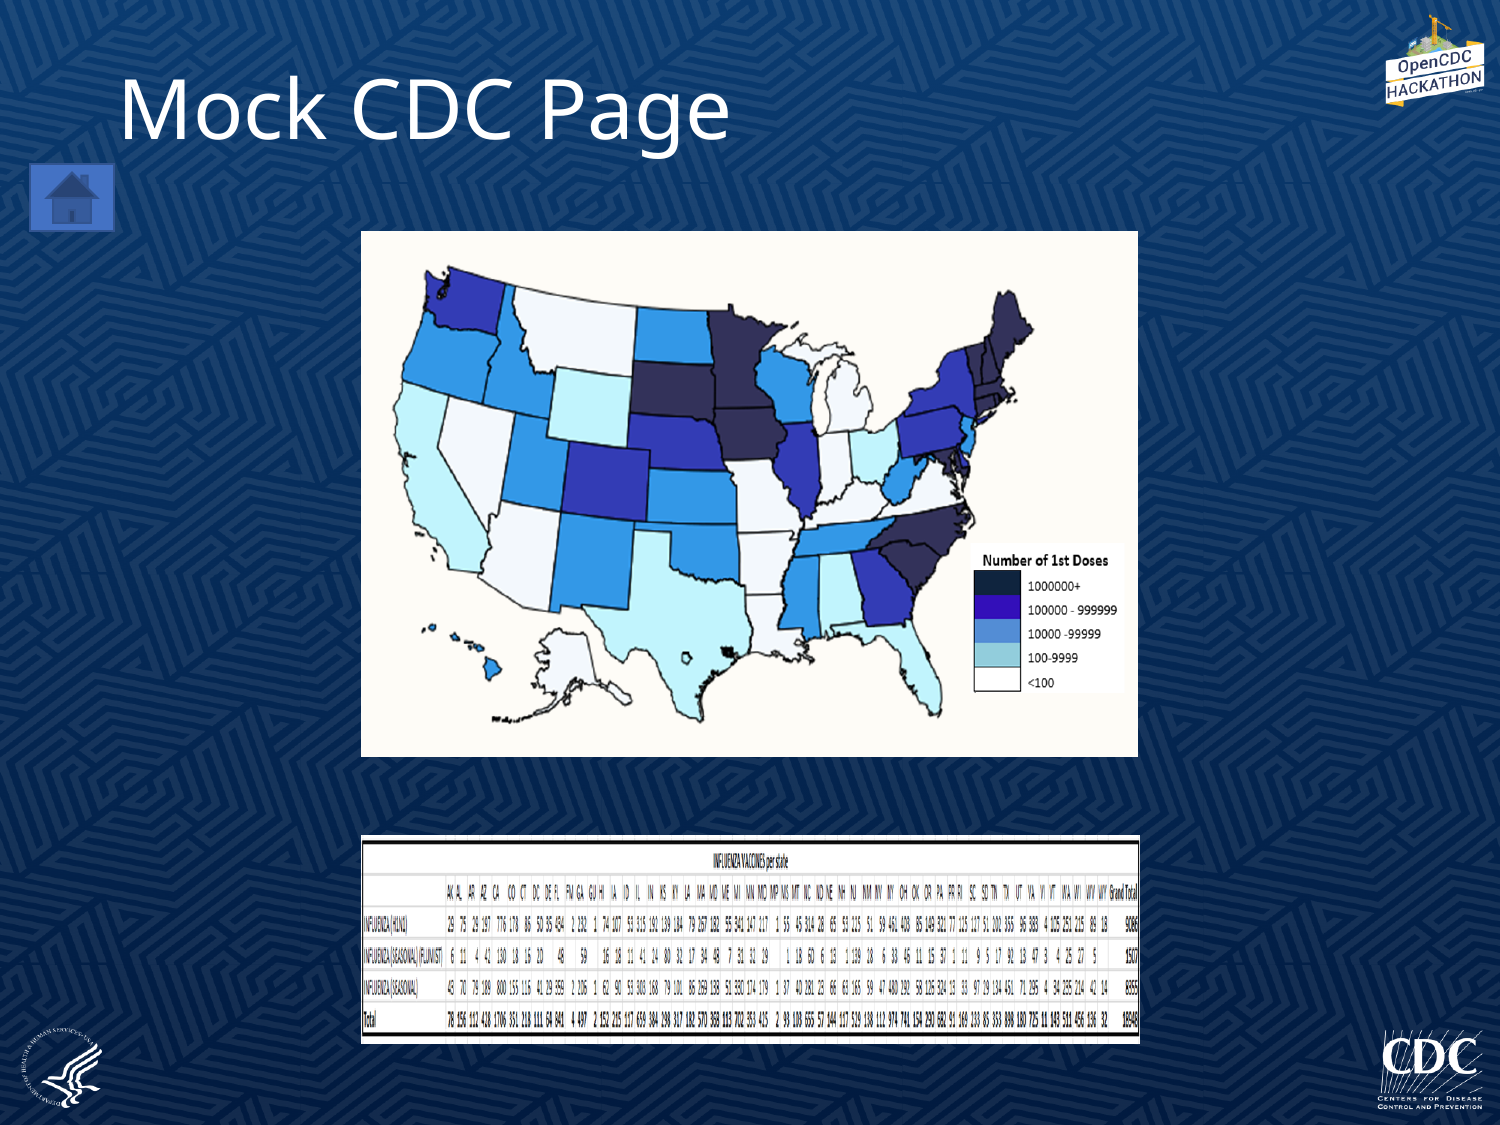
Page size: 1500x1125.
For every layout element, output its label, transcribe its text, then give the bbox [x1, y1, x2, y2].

text_box [29, 163, 115, 232]
picture [0, 0, 1500, 1125]
text_box Mock CDC Page [103, 59, 1397, 168]
